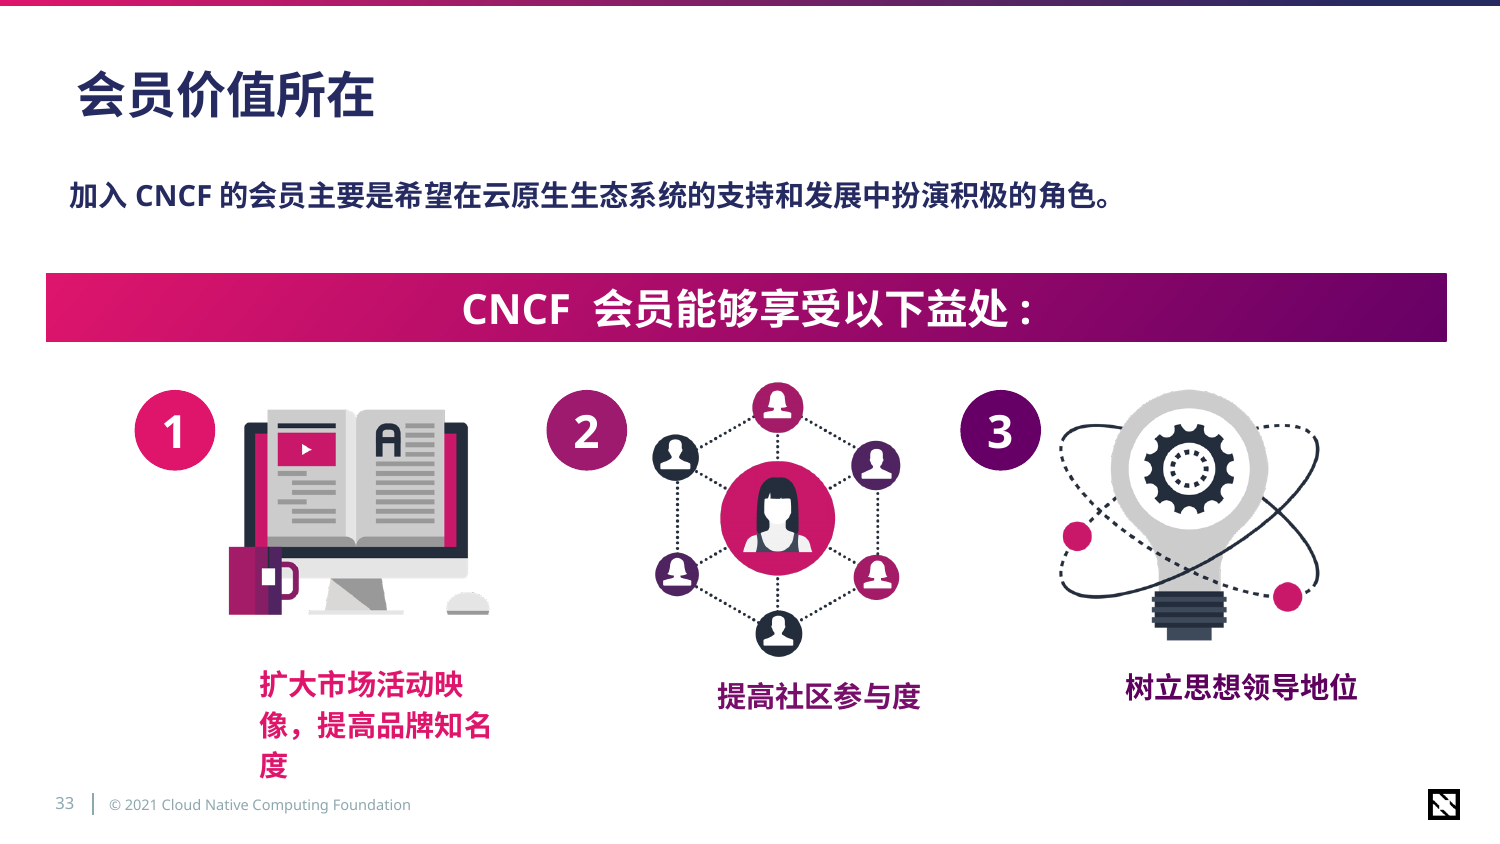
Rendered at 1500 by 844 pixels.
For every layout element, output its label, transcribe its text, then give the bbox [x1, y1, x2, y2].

text_box 加入CNCF的会员主要是希望在云原生生态系统的支持和发展中扮演积极的角色。 [54, 156, 1305, 236]
picture [1046, 383, 1330, 654]
text_box 2 [546, 389, 628, 471]
text_box 提高社区参与度 [627, 658, 994, 763]
title 会员价值所在 [42, 52, 1458, 126]
text_box 扩大市场活动映像，提高品牌知名度 [169, 646, 538, 763]
text_box 树立思想领导地位 [1035, 501, 1427, 820]
text_box 1 [134, 389, 210, 471]
picture [650, 378, 904, 660]
text_box CNCF 会员能够享受以下益处: [46, 273, 1447, 342]
text_box 3 [960, 389, 1041, 471]
picture [1428, 789, 1460, 820]
picture [216, 378, 499, 649]
